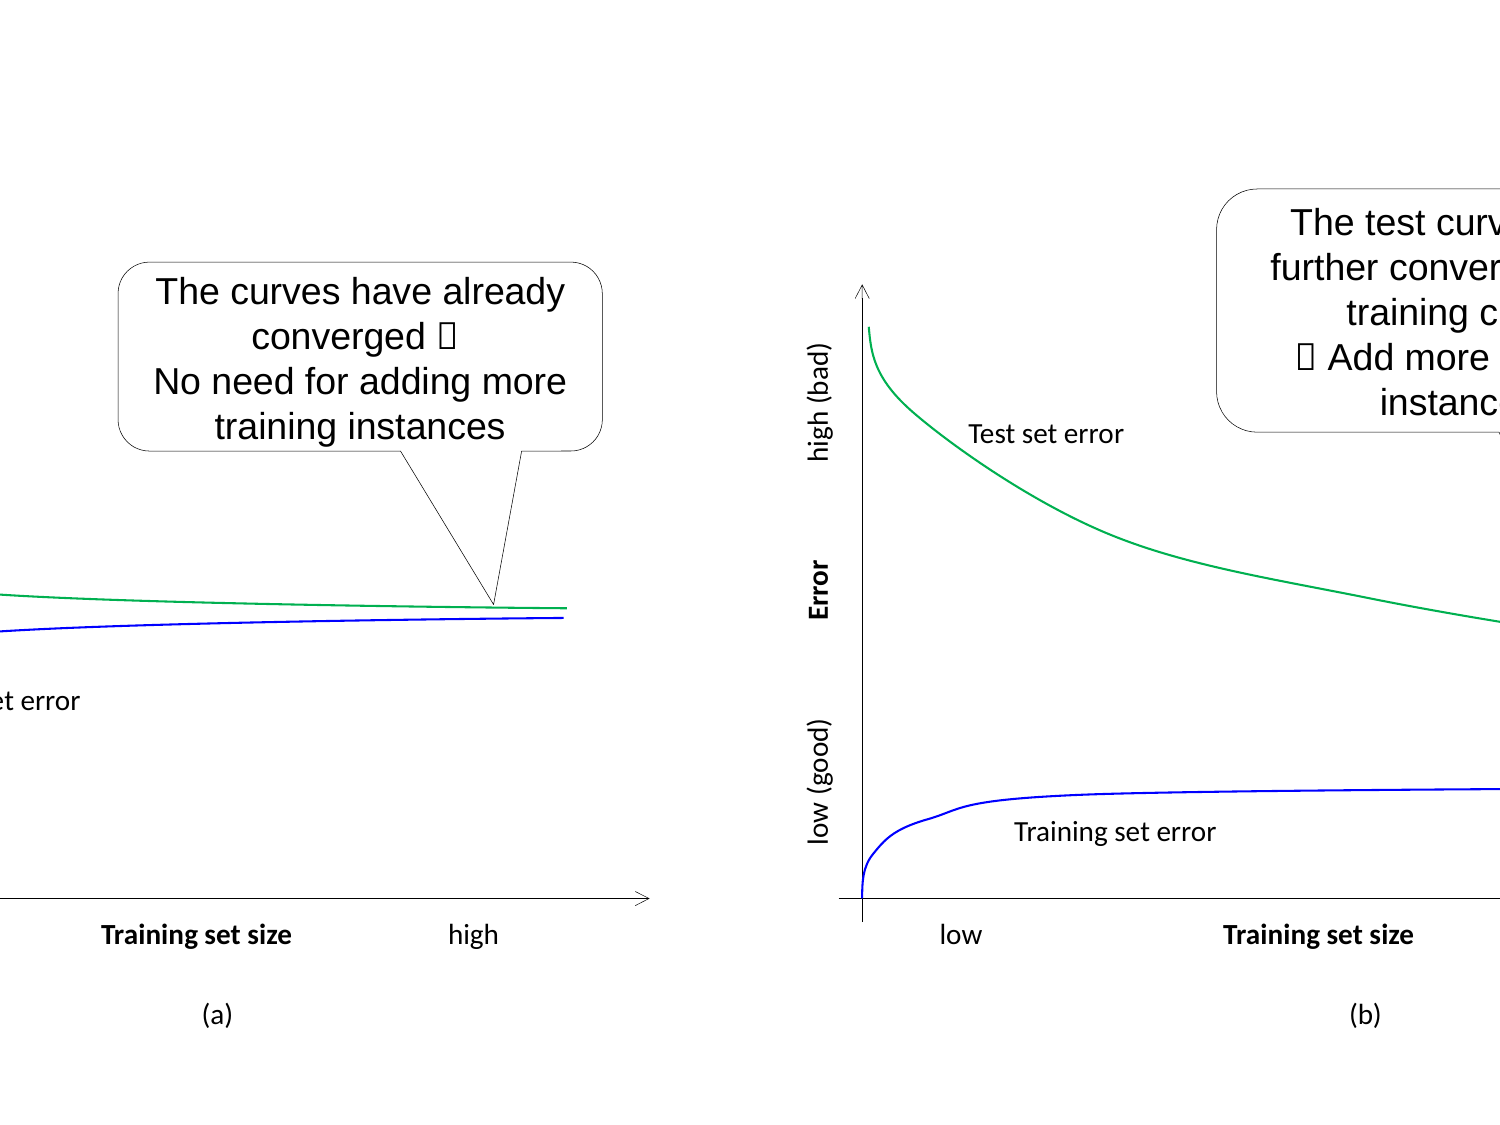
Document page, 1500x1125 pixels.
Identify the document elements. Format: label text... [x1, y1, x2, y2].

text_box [0, 261, 650, 959]
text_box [791, 188, 1500, 959]
text_box (a) (b) [186, 987, 1399, 1038]
